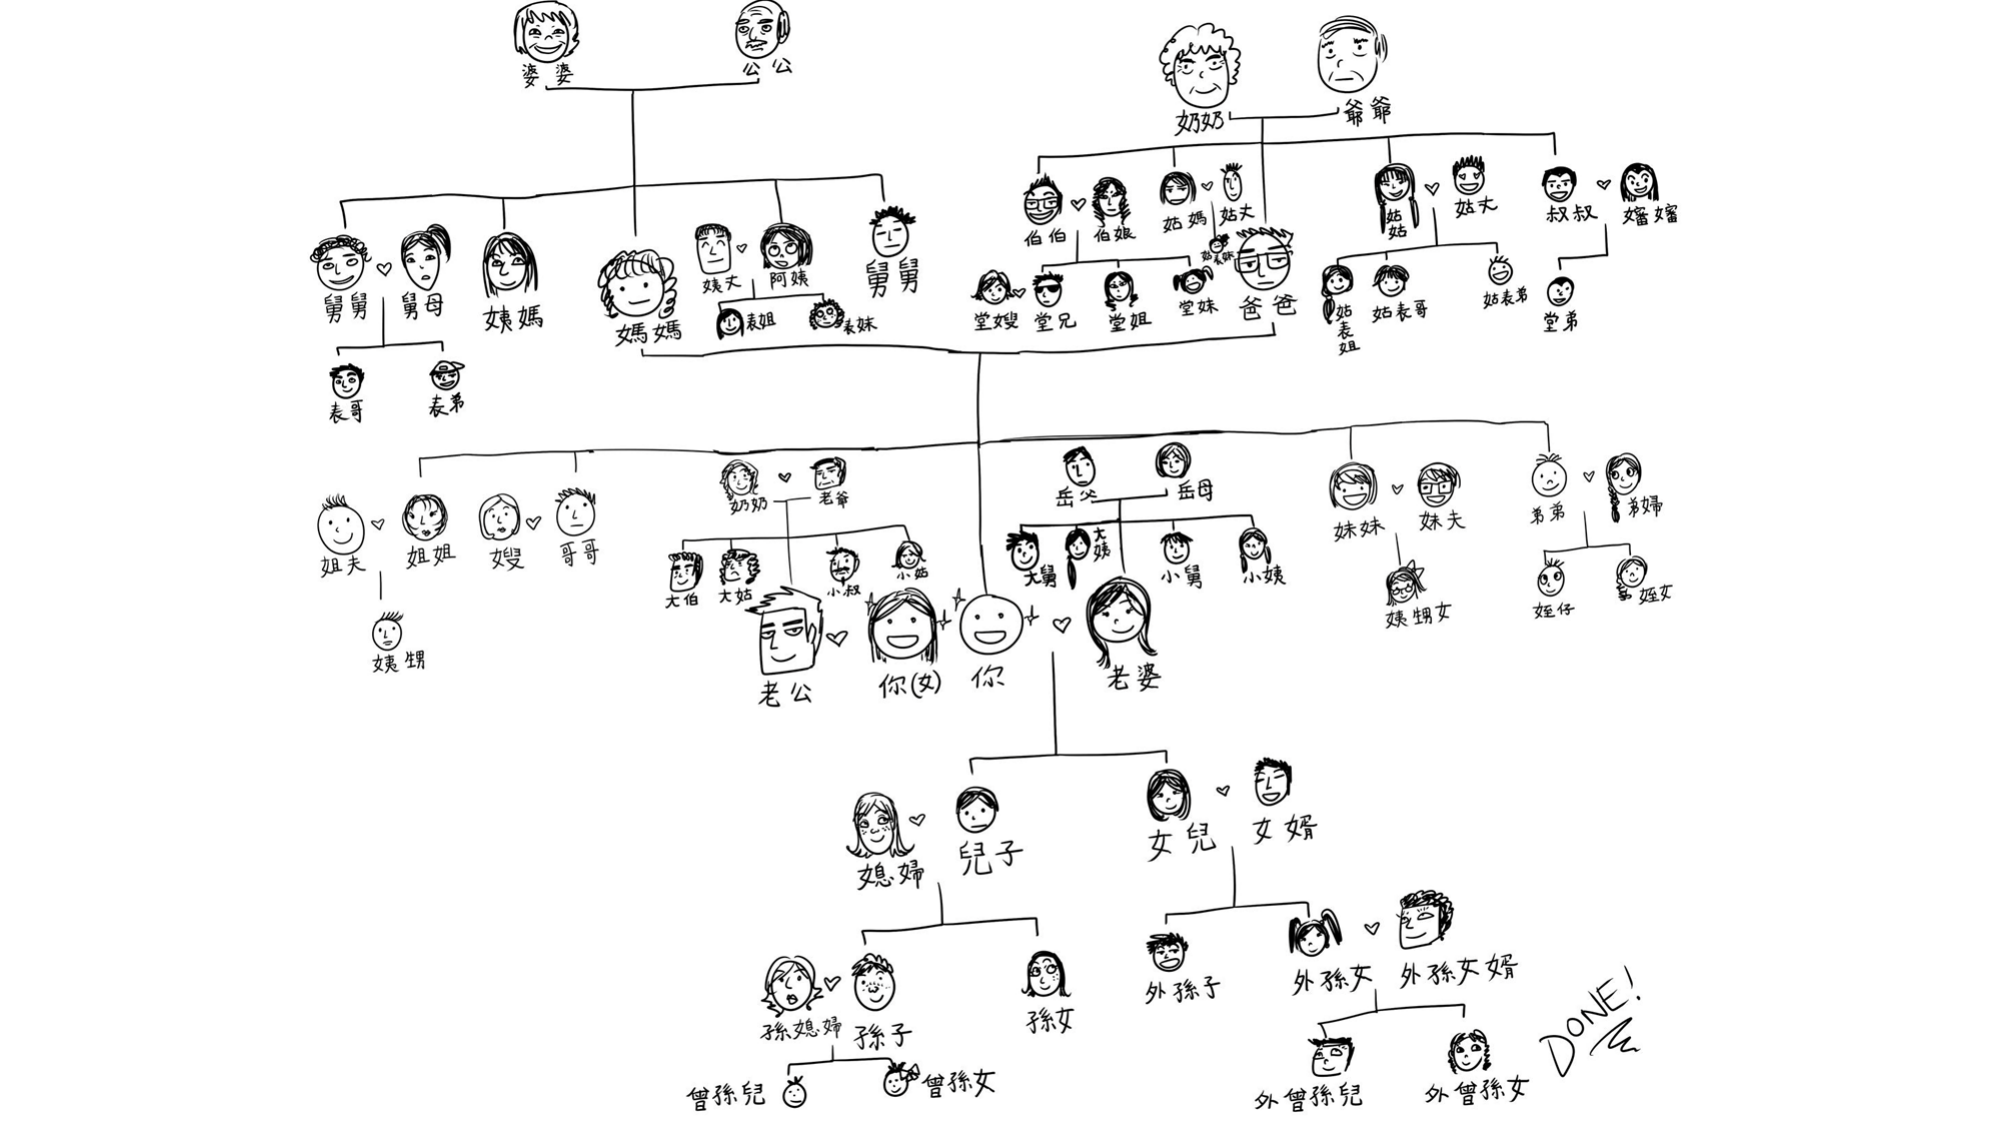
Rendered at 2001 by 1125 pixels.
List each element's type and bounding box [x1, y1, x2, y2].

picture [296, 0, 1703, 1125]
